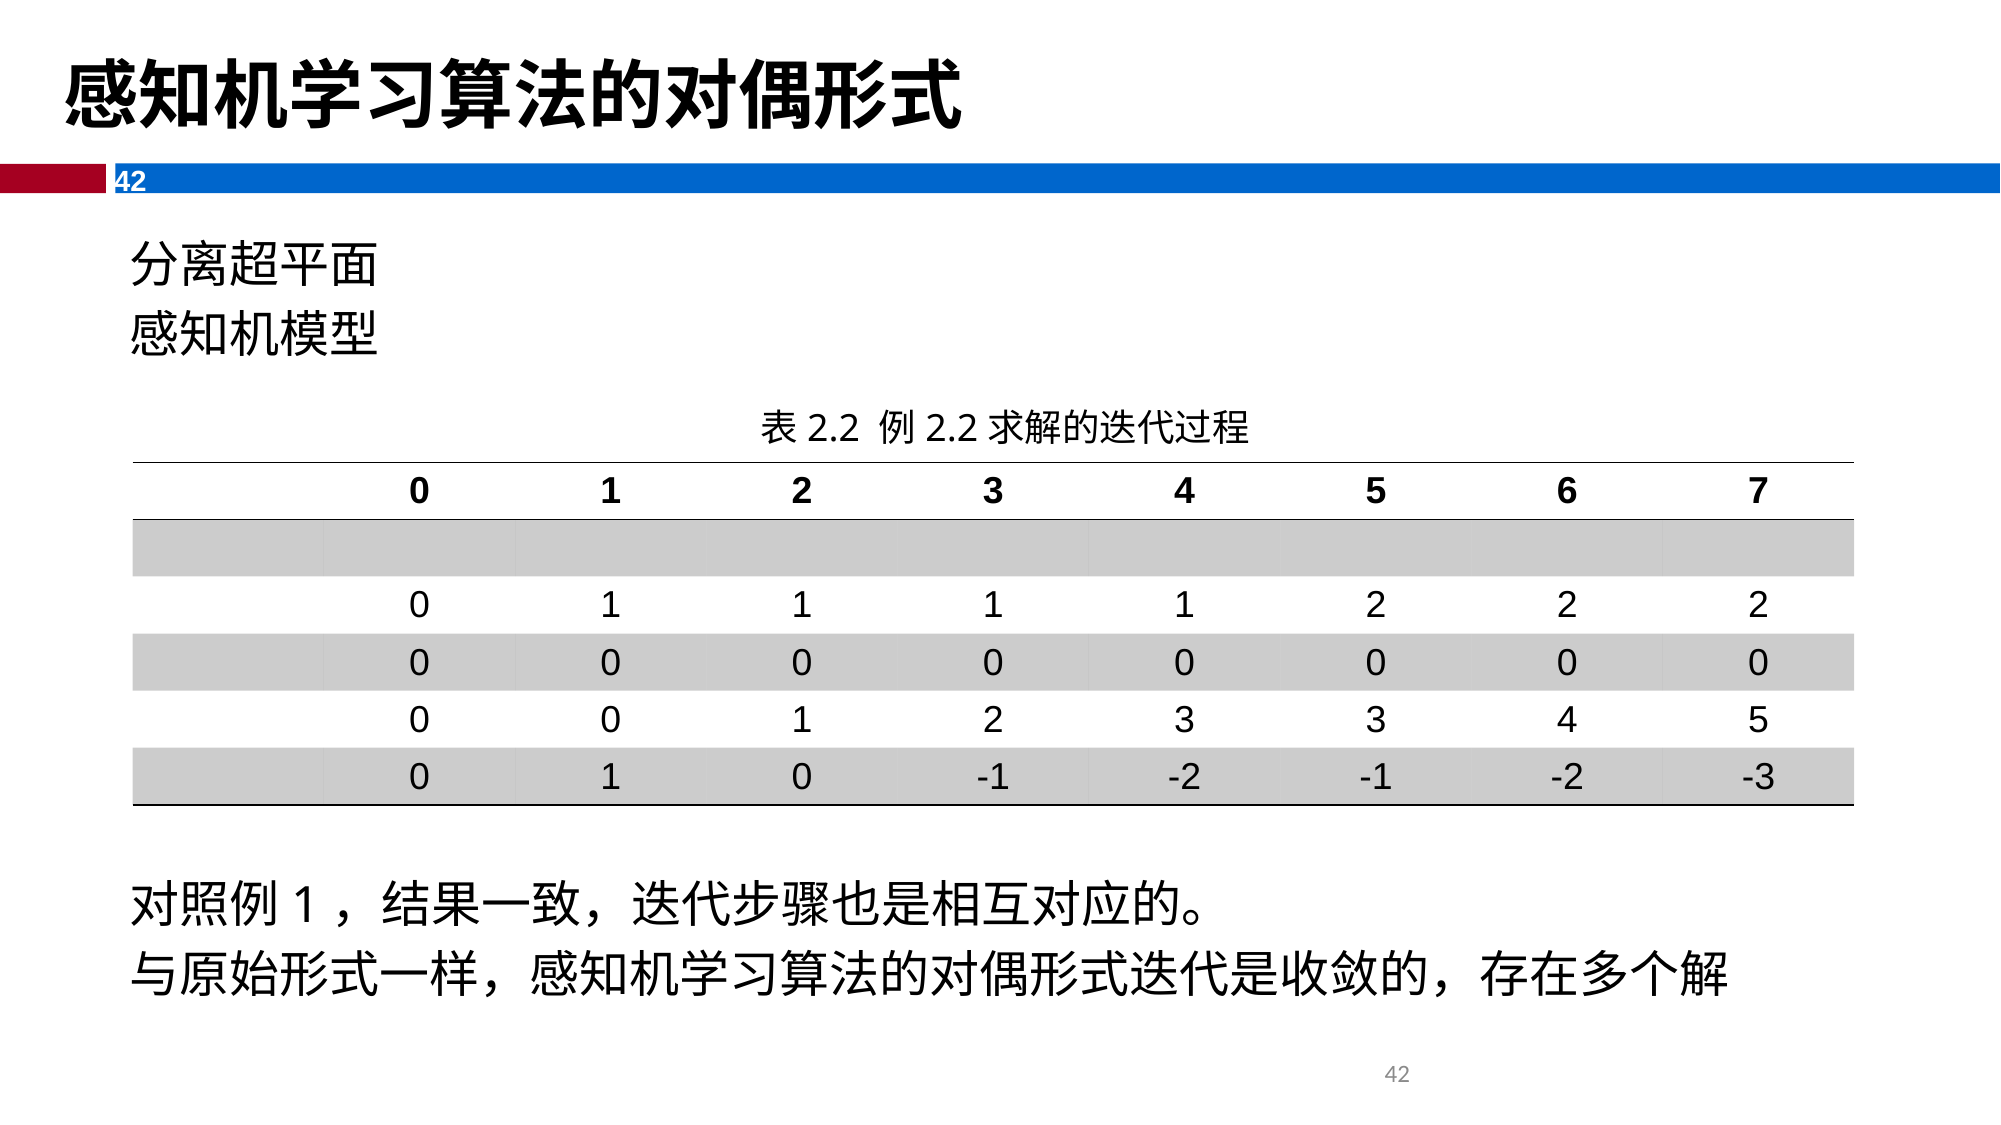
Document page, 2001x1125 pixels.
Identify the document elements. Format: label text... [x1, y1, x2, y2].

title 感知机学习算法的对偶形式 [48, 36, 1939, 148]
text_box 表2.2 例2.2求解的迭代过程 [745, 396, 1265, 457]
slide_number 42 [1074, 1042, 1425, 1103]
